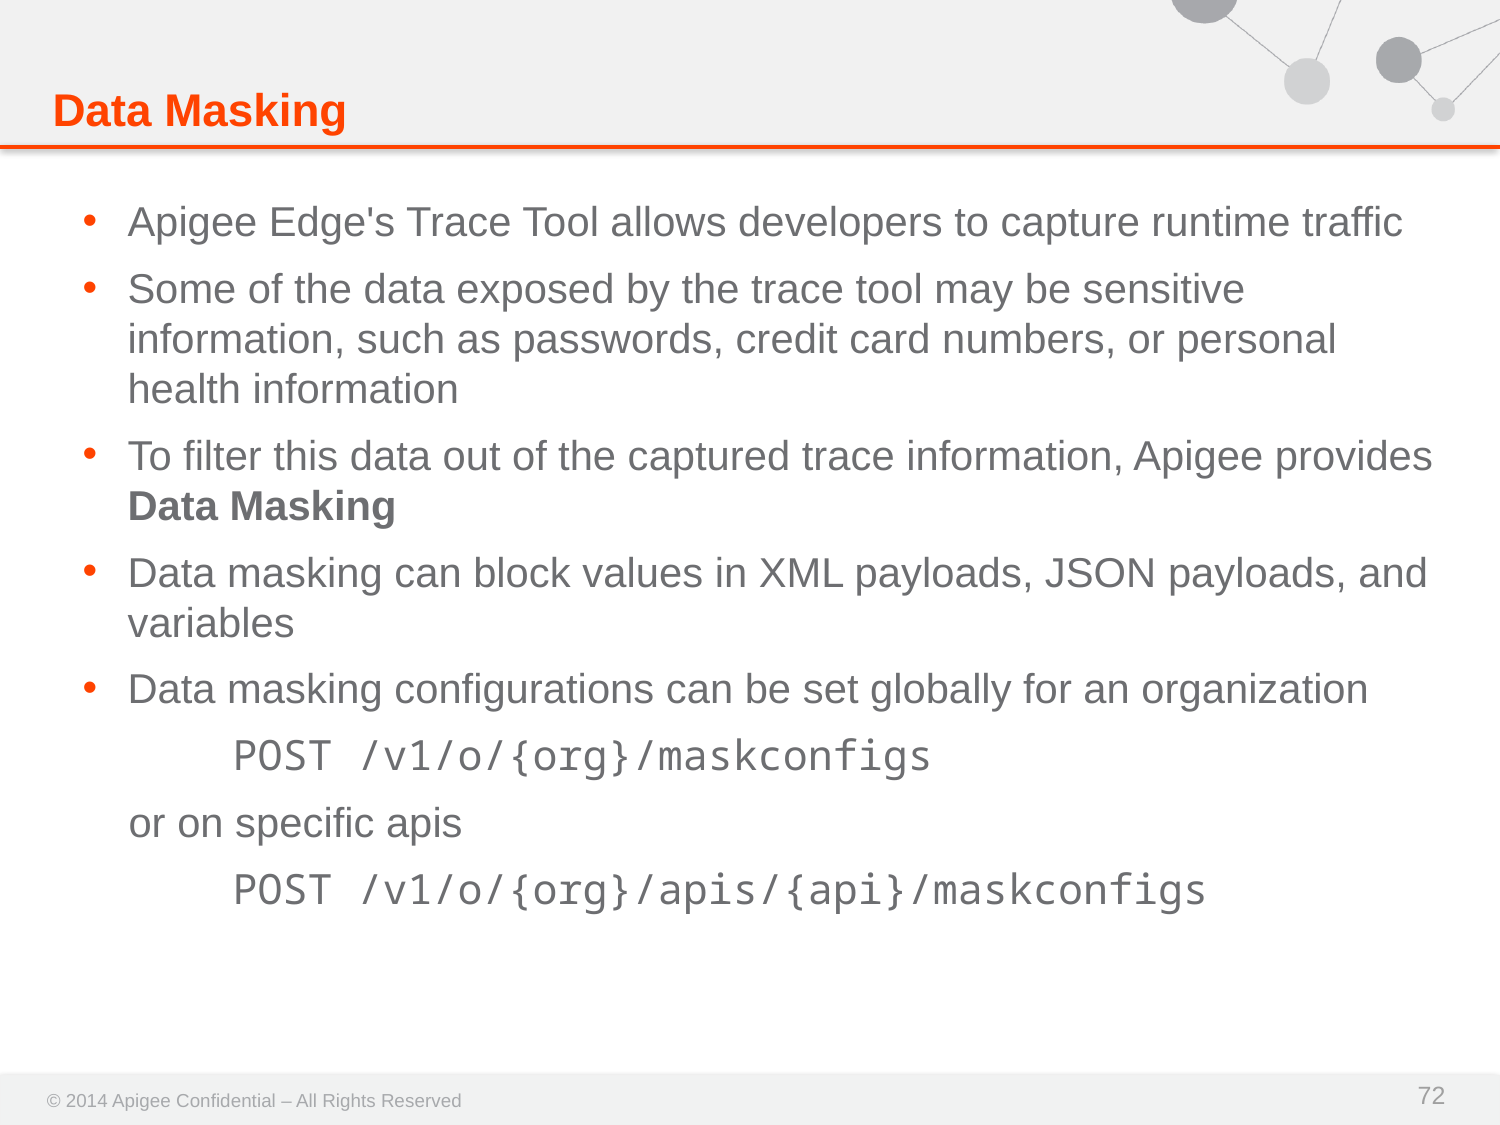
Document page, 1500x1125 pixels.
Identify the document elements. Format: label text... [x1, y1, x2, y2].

slide_number 72 [1110, 1065, 1461, 1125]
title Data Masking [37, 72, 1323, 133]
list Apigee Edge's Trace Tool allows developers to capture runtime traffic Some of the data exposed by the trace tool may be sensitive information, such as passwords, credit card numbers, or personal health information To filter this data out of the captured trace information, Apigee provides Data Masking Data masking can block values in XML payloads, JSON payloads, and variables Data masking configurations can be set globally for an organization POST /v1/o/{org}/maskconfigs or on specific apis POST /v1/o/{org}/apis/{api}/maskconfigs [37, 187, 1461, 1044]
picture [0, 0, 1500, 145]
